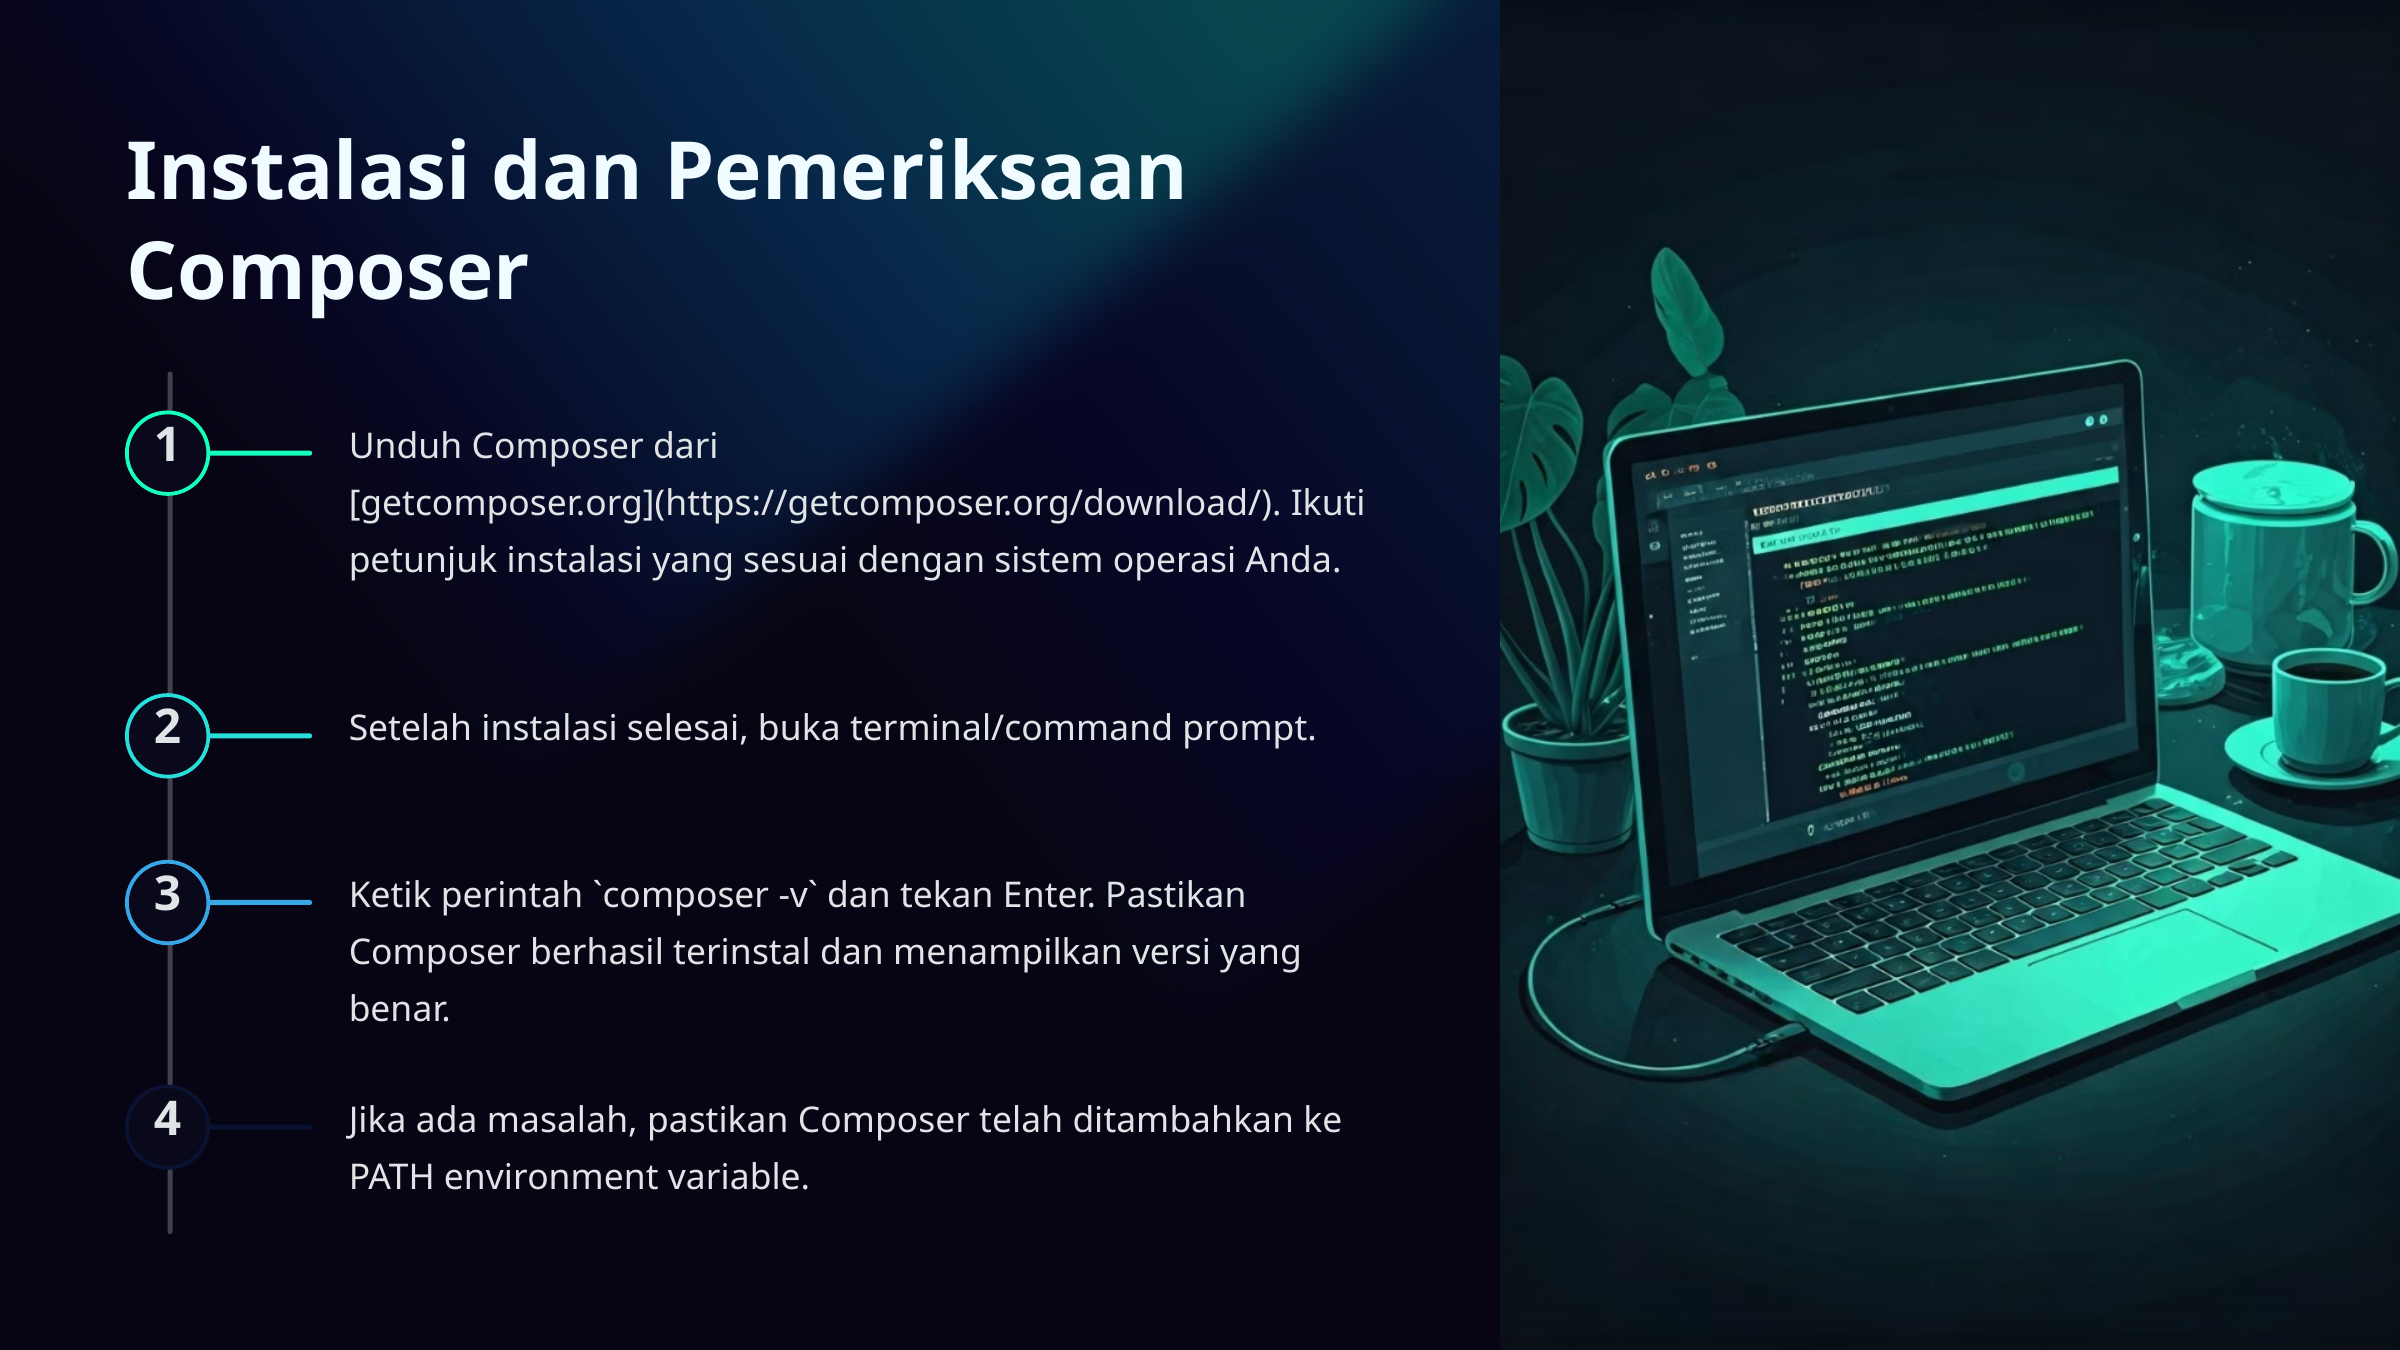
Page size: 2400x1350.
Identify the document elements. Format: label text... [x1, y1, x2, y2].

text_box [167, 371, 173, 412]
text_box [209, 450, 313, 456]
text_box 1 [143, 422, 192, 484]
text_box [126, 412, 209, 494]
text_box [209, 899, 313, 906]
text_box [167, 777, 173, 862]
text_box Jika ada masalah, pastikan Composer telah ditambahkan ke PATH environment variable. [348, 1081, 1374, 1198]
text_box Unduh Composer dari [getcomposer.org](https://getcomposer.org/download/). Ikuti petunjuk instalasi yang sesuai dengan sistem operasi Anda. [348, 407, 1374, 582]
text_box [167, 1168, 173, 1235]
text_box [209, 733, 313, 739]
text_box 2 [143, 705, 192, 767]
text_box [209, 1124, 313, 1130]
text_box Setelah instalasi selesai, buka terminal/command prompt. [348, 690, 1374, 749]
text_box [126, 695, 209, 777]
text_box 3 [143, 872, 192, 933]
picture [1499, 0, 2400, 1350]
text_box Instalasi dan Pemeriksaan Composer [126, 115, 1374, 318]
text_box [167, 494, 173, 695]
text_box [126, 1086, 209, 1168]
text_box [167, 944, 173, 1086]
text_box 4 [143, 1096, 192, 1158]
text_box [126, 861, 209, 944]
text_box Ketik perintah `composer -v` dan tekan Enter. Pastikan Composer berhasil terinstal dan menampilkan versi yang benar. [348, 857, 1374, 974]
